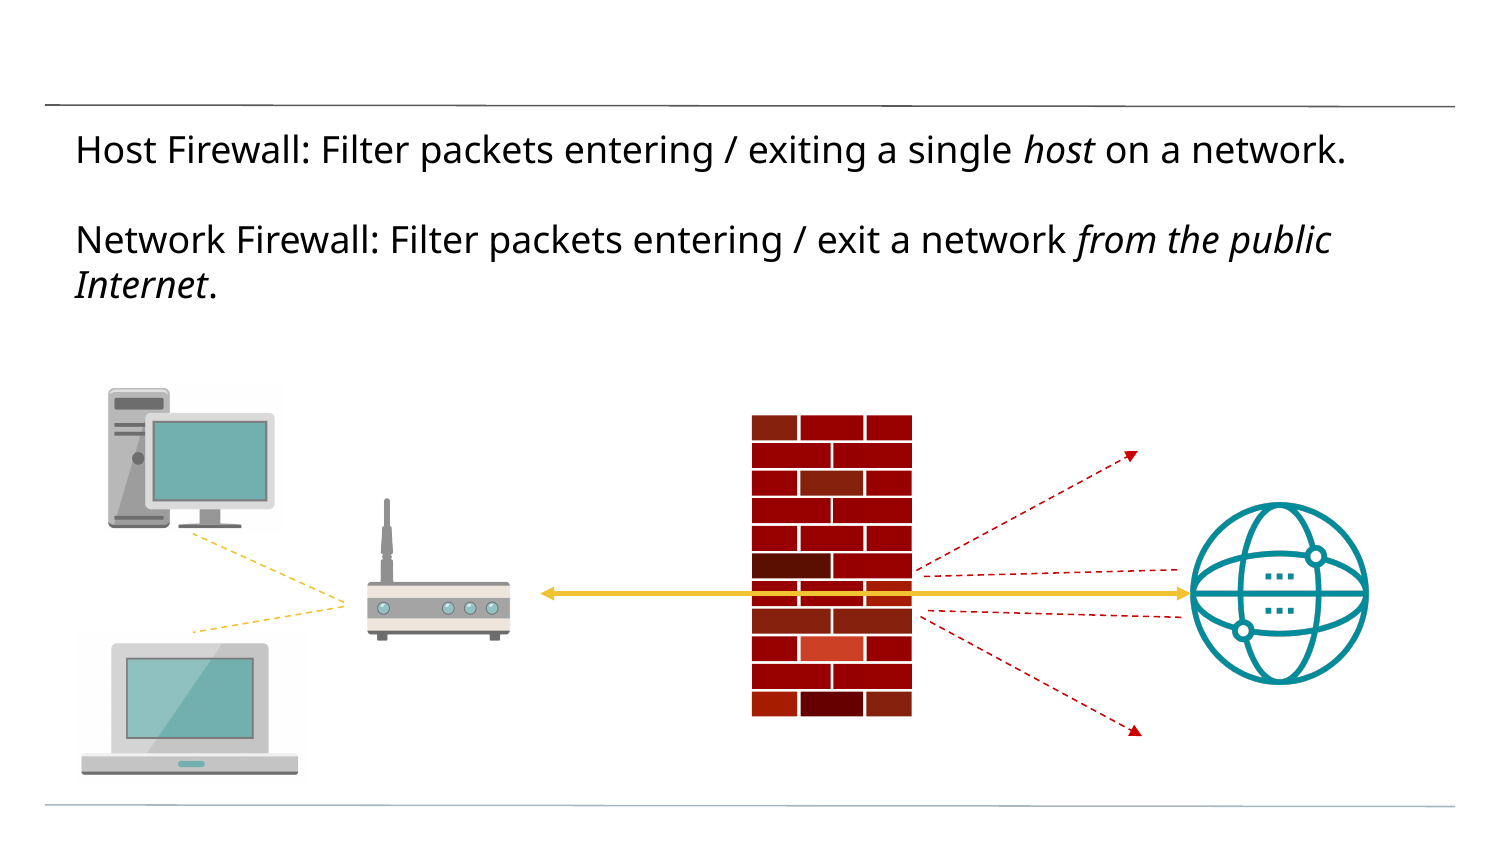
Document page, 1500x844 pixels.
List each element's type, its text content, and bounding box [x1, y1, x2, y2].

text_box [866, 581, 912, 591]
text_box [752, 608, 831, 634]
text_box [800, 415, 864, 441]
text_box [751, 470, 798, 496]
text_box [916, 450, 1139, 571]
subtitle Host Firewall: Filter packets entering / exiting a single host on a network. Network Firewall: Filter packets entering / exit a network from the public Internet. [0, 110, 1500, 171]
picture [1190, 502, 1369, 685]
text_box [833, 553, 912, 579]
text_box [833, 608, 912, 634]
picture [342, 490, 522, 648]
text_box [800, 602, 864, 607]
text_box [800, 581, 864, 591]
text_box [833, 663, 912, 689]
text_box [751, 415, 798, 441]
text_box [866, 525, 911, 551]
text_box [800, 525, 864, 551]
text_box [751, 691, 798, 717]
text_box [866, 636, 912, 662]
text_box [920, 616, 1143, 737]
text_box [800, 636, 864, 662]
text_box [866, 415, 912, 441]
text_box [751, 581, 798, 591]
text_box [752, 663, 831, 689]
text_box [751, 636, 798, 662]
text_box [192, 533, 345, 603]
text_box [752, 498, 831, 524]
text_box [192, 606, 345, 633]
text_box [751, 525, 798, 551]
picture [77, 632, 309, 783]
text_box [833, 498, 911, 524]
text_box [927, 610, 1183, 618]
text_box [751, 602, 798, 607]
text_box [752, 443, 831, 468]
text_box [866, 691, 912, 717]
text_box [752, 553, 831, 579]
text_box [800, 470, 864, 496]
text_box [866, 470, 911, 496]
text_box [833, 443, 912, 468]
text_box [923, 569, 1179, 577]
text_box [800, 691, 864, 717]
picture [103, 383, 282, 534]
text_box [866, 602, 912, 607]
